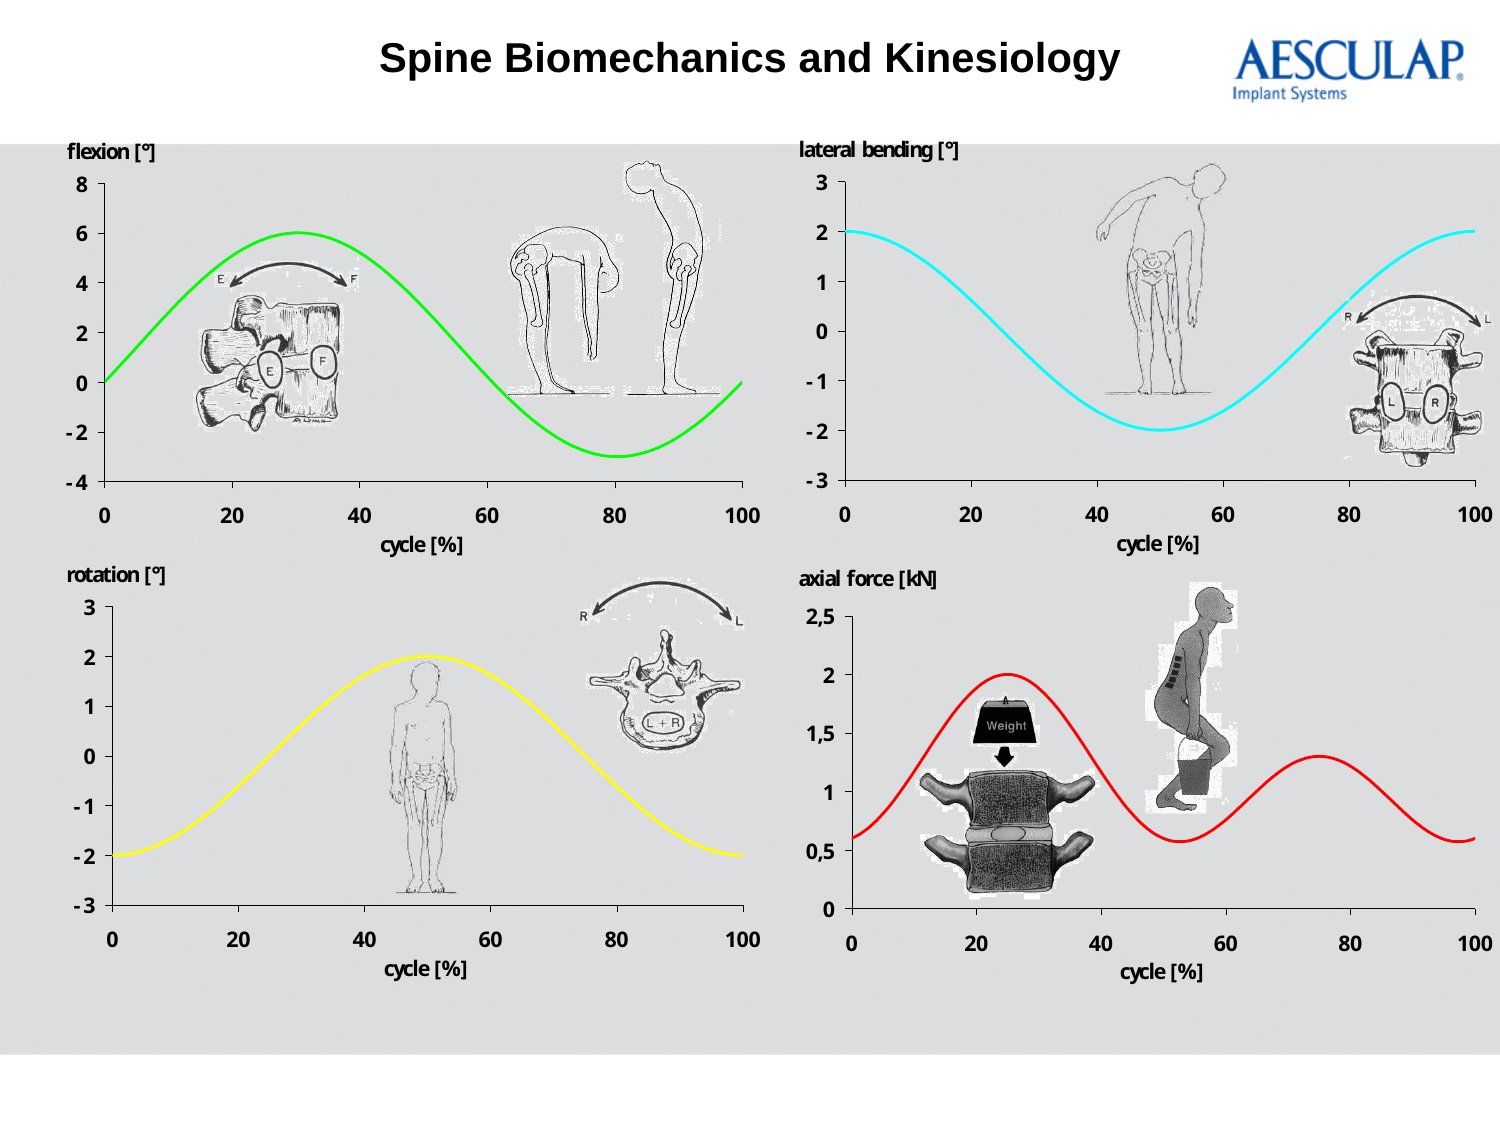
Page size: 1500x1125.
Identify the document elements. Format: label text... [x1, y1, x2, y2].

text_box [59, 549, 1500, 995]
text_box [58, 124, 1500, 549]
picture [0, 113, 1500, 1125]
title Spine Biomechanics and Kinesiology [0, 0, 1500, 113]
